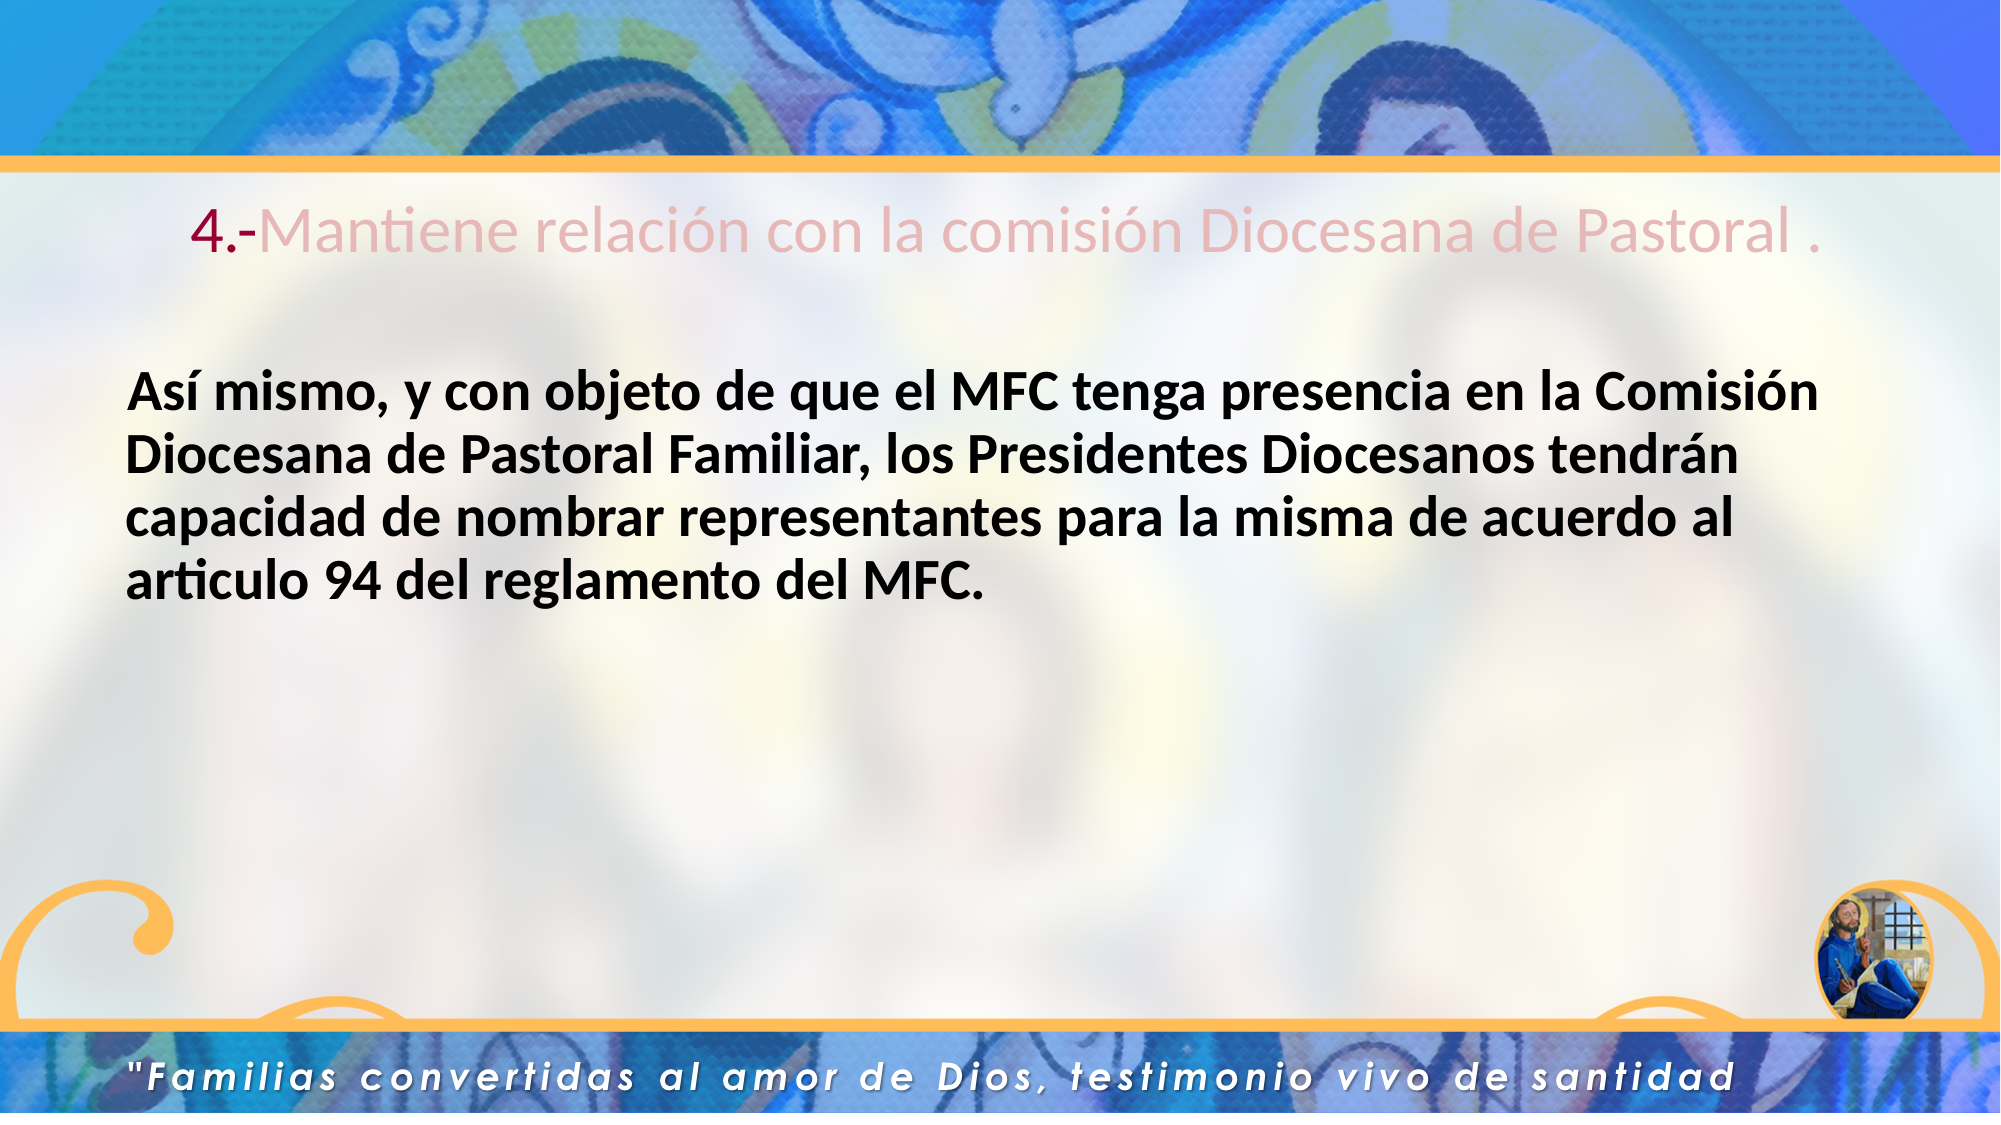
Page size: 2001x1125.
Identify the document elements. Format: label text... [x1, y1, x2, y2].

picture [0, 0, 2001, 1125]
text_box Así mismo, y con objeto de que el MFC tenga presencia en la Comisión Diocesana de Pastoral Familiar, los Presidentes Diocesanos tendrán capacidad de nombrar representantes para la misma de acuerdo al articulo 94 del reglamento del MFC. [114, 352, 1853, 665]
title 4.-Mantiene relación con la comisión Diocesana de Pastoral . [68, 162, 1946, 369]
